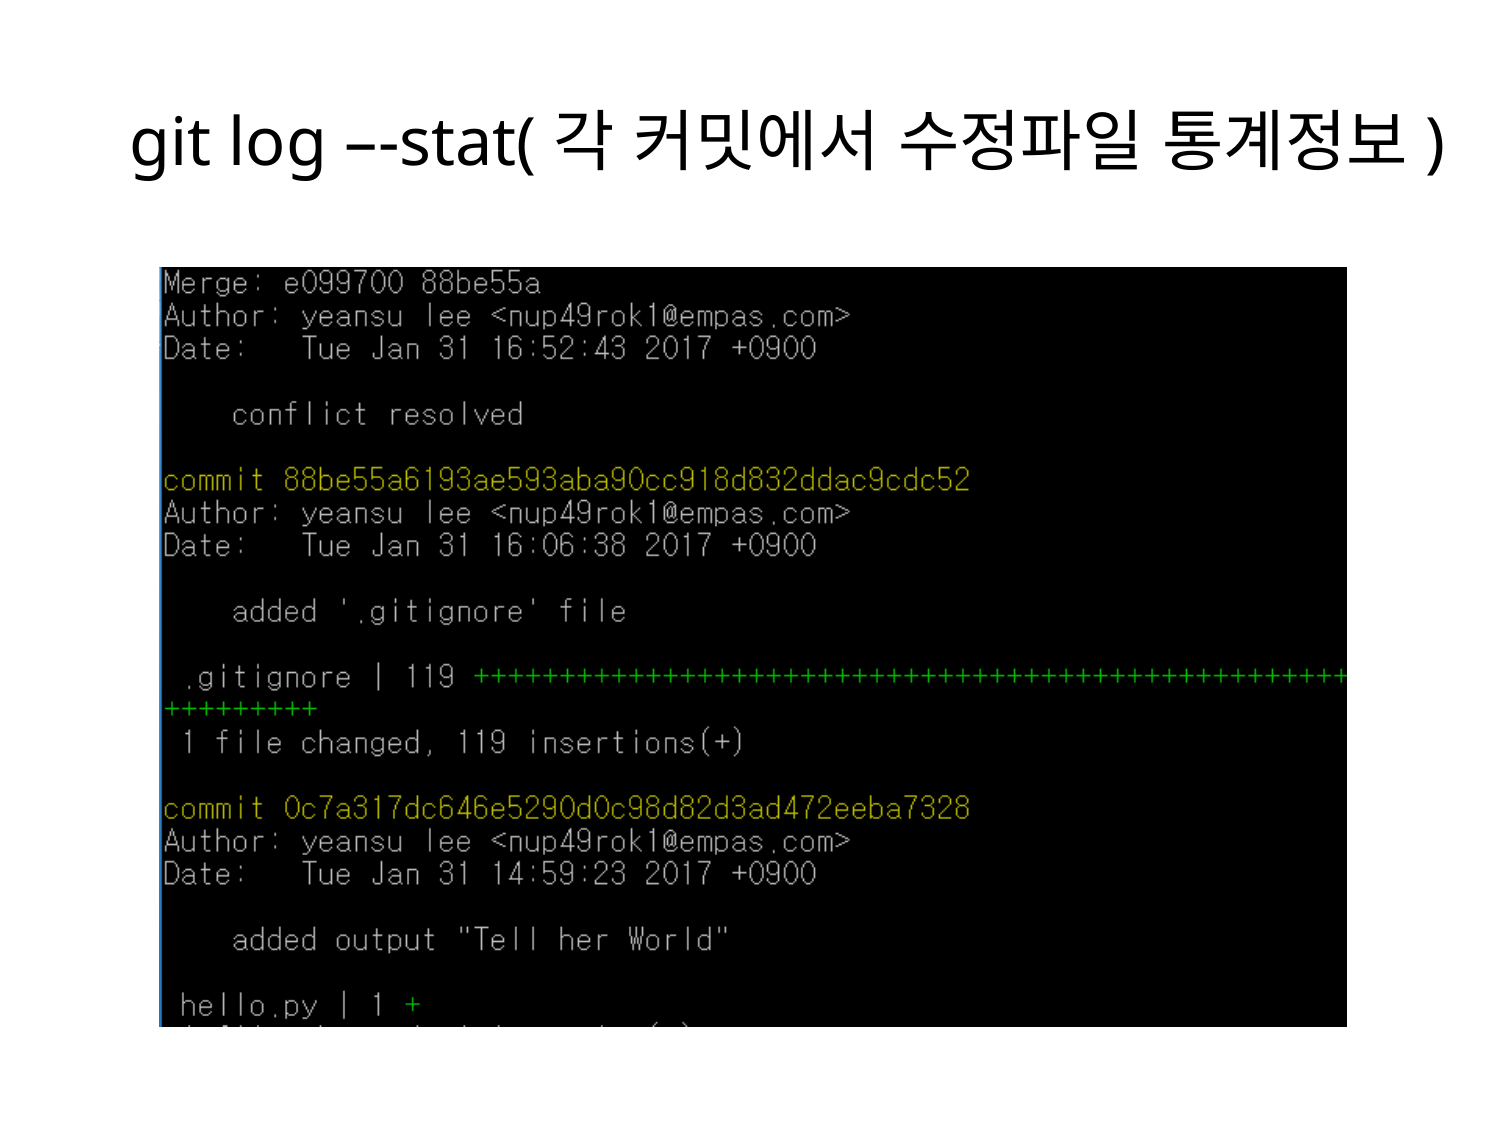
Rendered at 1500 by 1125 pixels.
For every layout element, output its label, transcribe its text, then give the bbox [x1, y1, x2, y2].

picture [159, 266, 1348, 1027]
title git log –-stat(각 커밋에서 수정파일 통계정보) [75, 45, 1500, 233]
